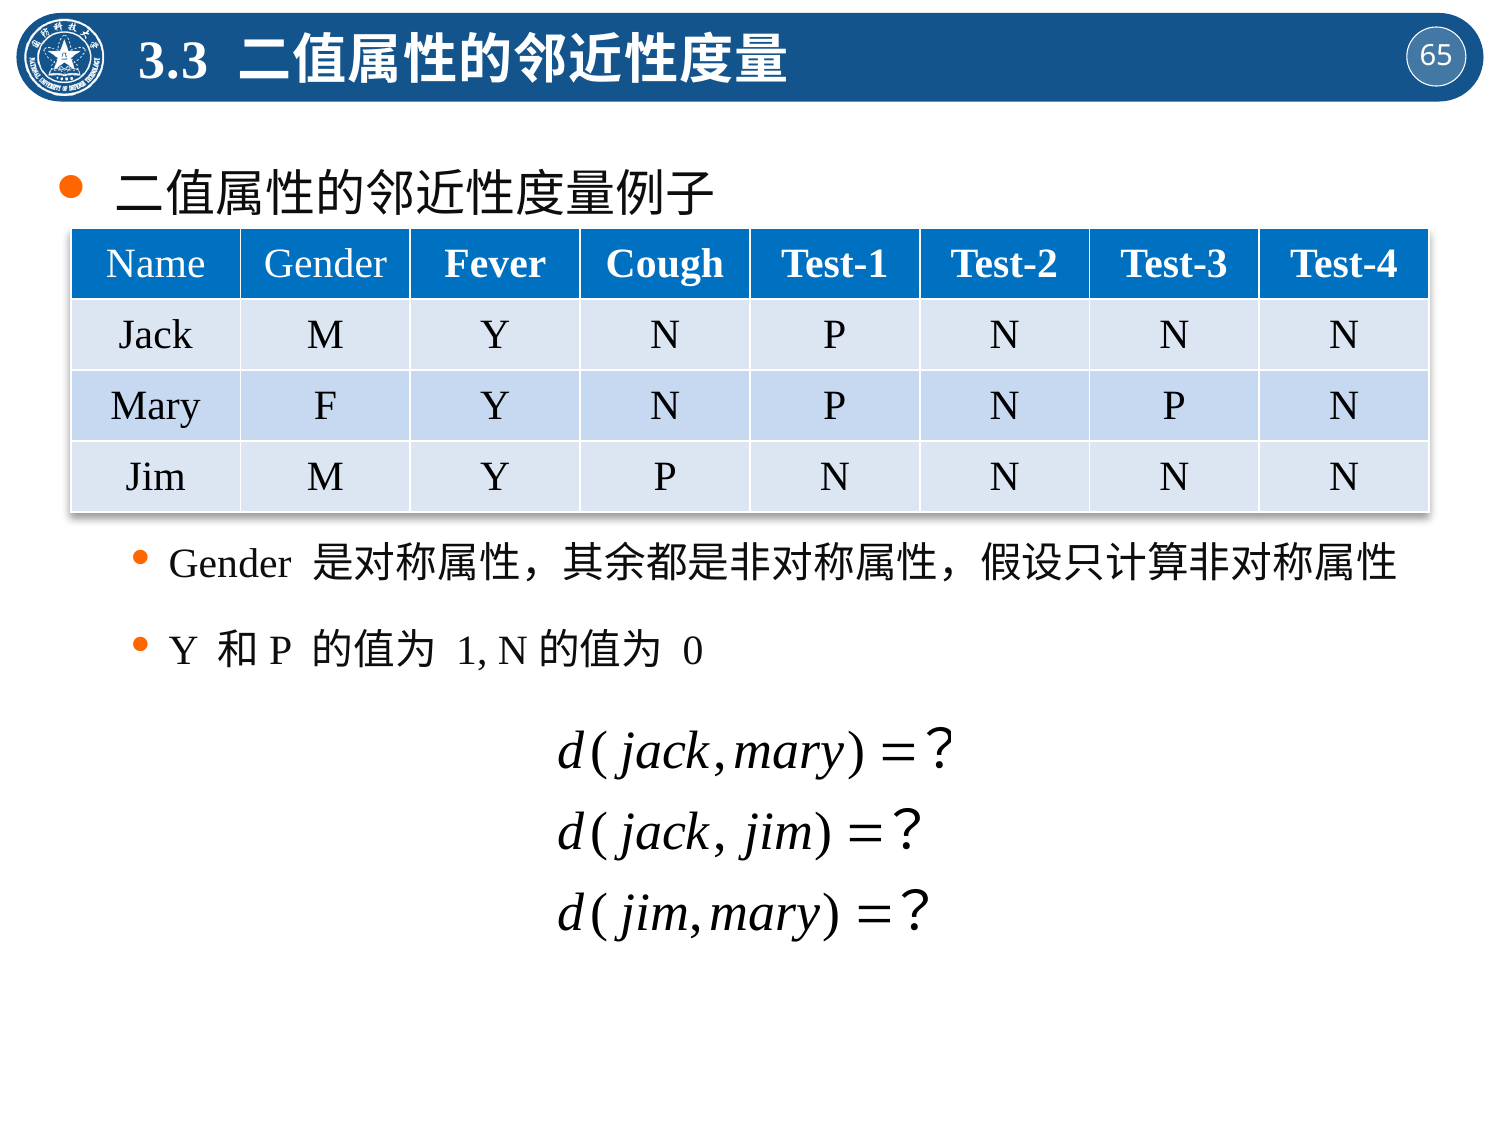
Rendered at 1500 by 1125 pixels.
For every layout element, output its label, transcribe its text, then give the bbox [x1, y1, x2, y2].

table_cell N [1260, 371, 1428, 440]
table_cell Y [411, 371, 579, 440]
text_box 3.3 二值属性的邻近性度量 [123, 17, 857, 98]
table_cell Y [411, 300, 579, 369]
table_cell N [1260, 300, 1428, 369]
table_cell Mary [72, 371, 240, 440]
list 二值属性的邻近性度量例子 Gender 是对称属性，其余都是非对称属性，假设只计算非对称属性 Y 和P 的值为 1, N的值为 0 [41, 124, 1459, 777]
table_cell N [1260, 442, 1428, 511]
table_cell Y [411, 442, 579, 511]
picture [16, 9, 111, 104]
table_header Name [72, 229, 240, 298]
table_header Test-1 [751, 229, 919, 298]
table_cell N [1090, 442, 1258, 511]
table_cell P [751, 300, 919, 369]
table_header Test-3 [1090, 229, 1258, 298]
table_cell M [241, 300, 409, 369]
table_cell N [921, 442, 1089, 511]
table_cell M [241, 442, 409, 511]
table_cell P [751, 371, 919, 440]
table_header Test-4 [1260, 229, 1428, 298]
table_cell N [1090, 300, 1258, 369]
table_cell N [921, 300, 1089, 369]
table_cell N [751, 442, 919, 511]
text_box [549, 718, 951, 954]
table_cell P [581, 442, 749, 511]
table_cell Jack [72, 300, 240, 369]
table_header Cough [581, 229, 749, 298]
table_cell N [921, 371, 1089, 440]
table_cell N [581, 300, 749, 369]
table_cell N [581, 371, 749, 440]
table_header Gender [241, 229, 409, 298]
table_cell F [241, 371, 409, 440]
table_cell Jim [72, 442, 240, 511]
table_cell P [1090, 371, 1258, 440]
table_header Test-2 [921, 229, 1089, 298]
table_header Fever [411, 229, 579, 298]
